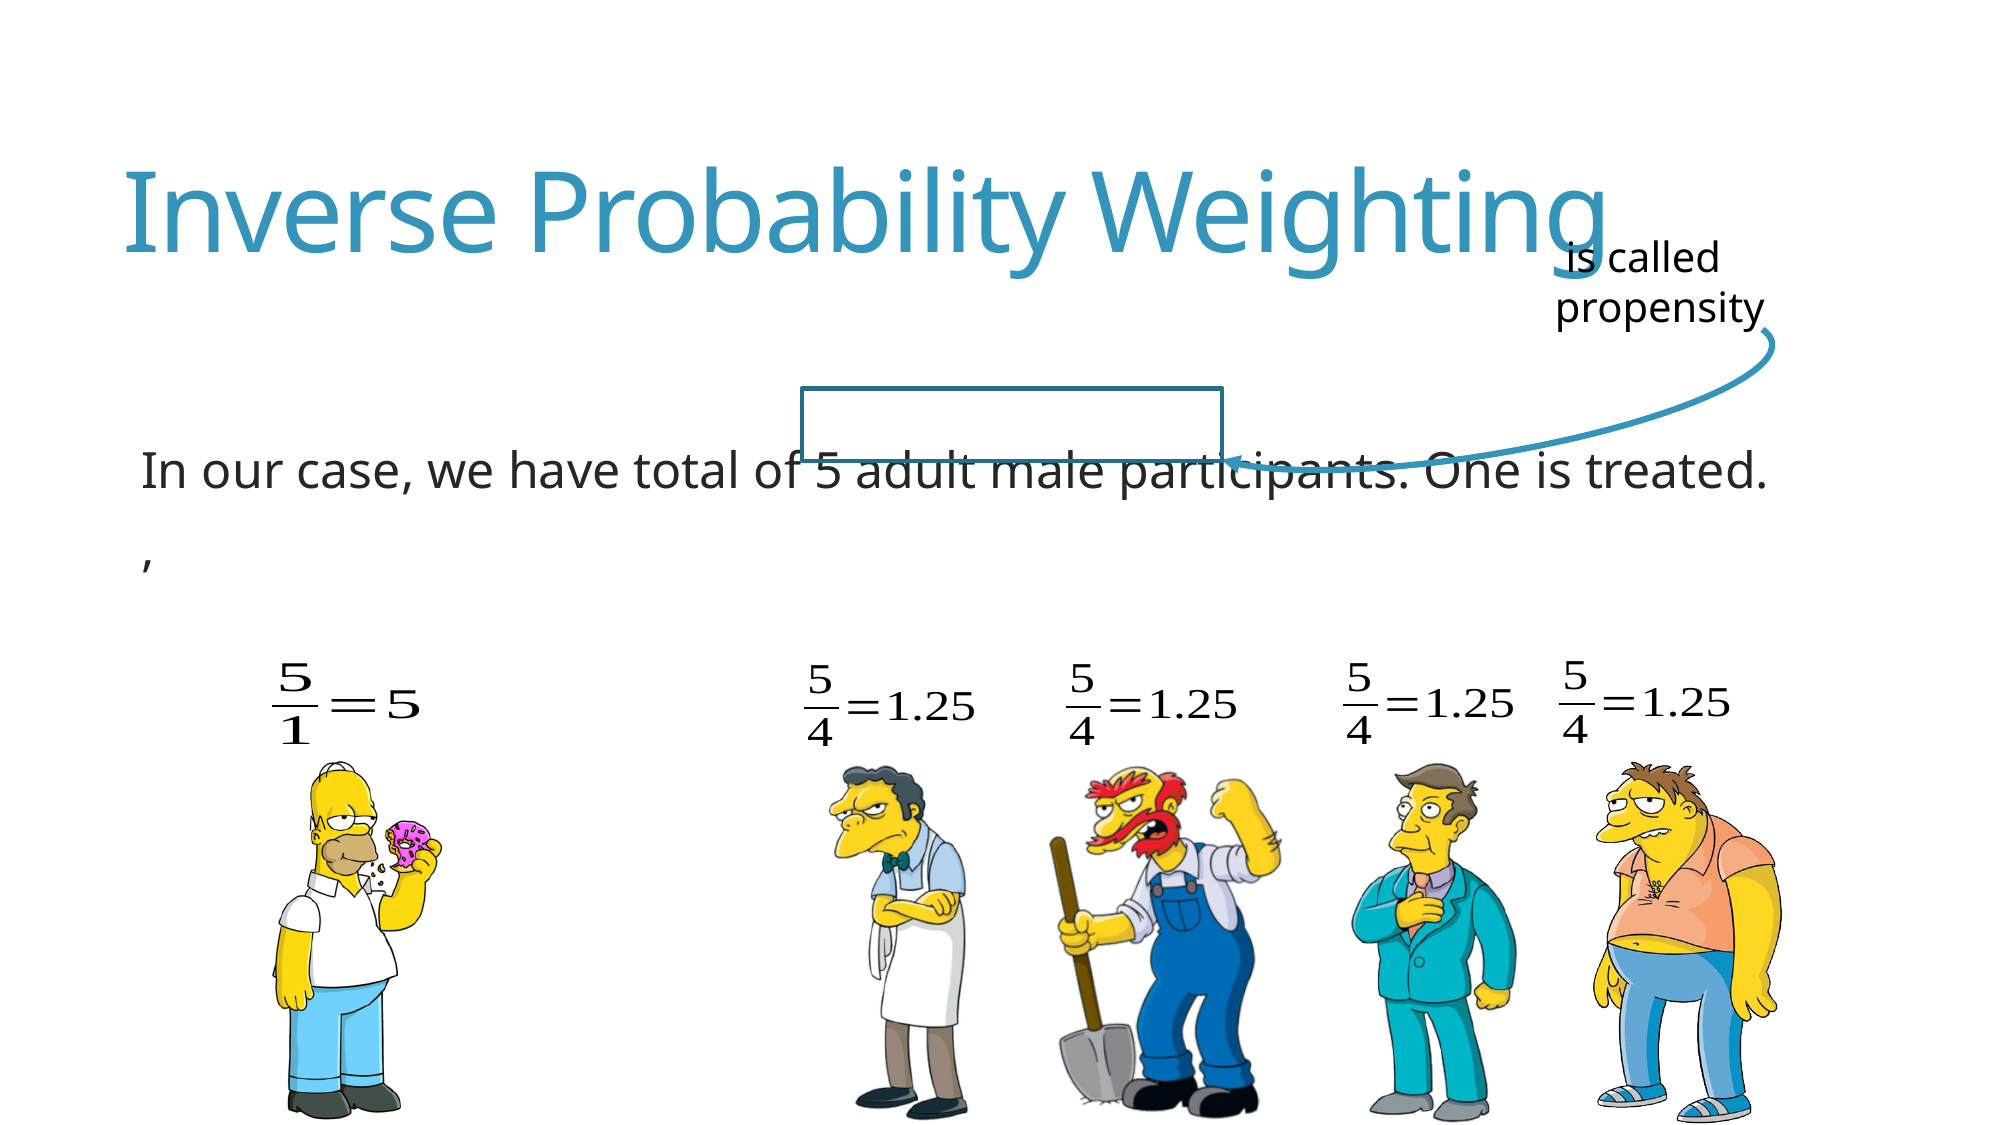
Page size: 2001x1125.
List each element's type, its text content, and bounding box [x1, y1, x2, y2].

title Inverse Probability Weighting [107, 81, 1875, 354]
picture [1588, 759, 1783, 1125]
picture [1026, 755, 1292, 1125]
picture [803, 761, 1008, 1125]
picture [266, 757, 445, 1122]
text_box [1223, 328, 1773, 471]
text_box [801, 387, 1223, 462]
picture [1329, 761, 1537, 1125]
